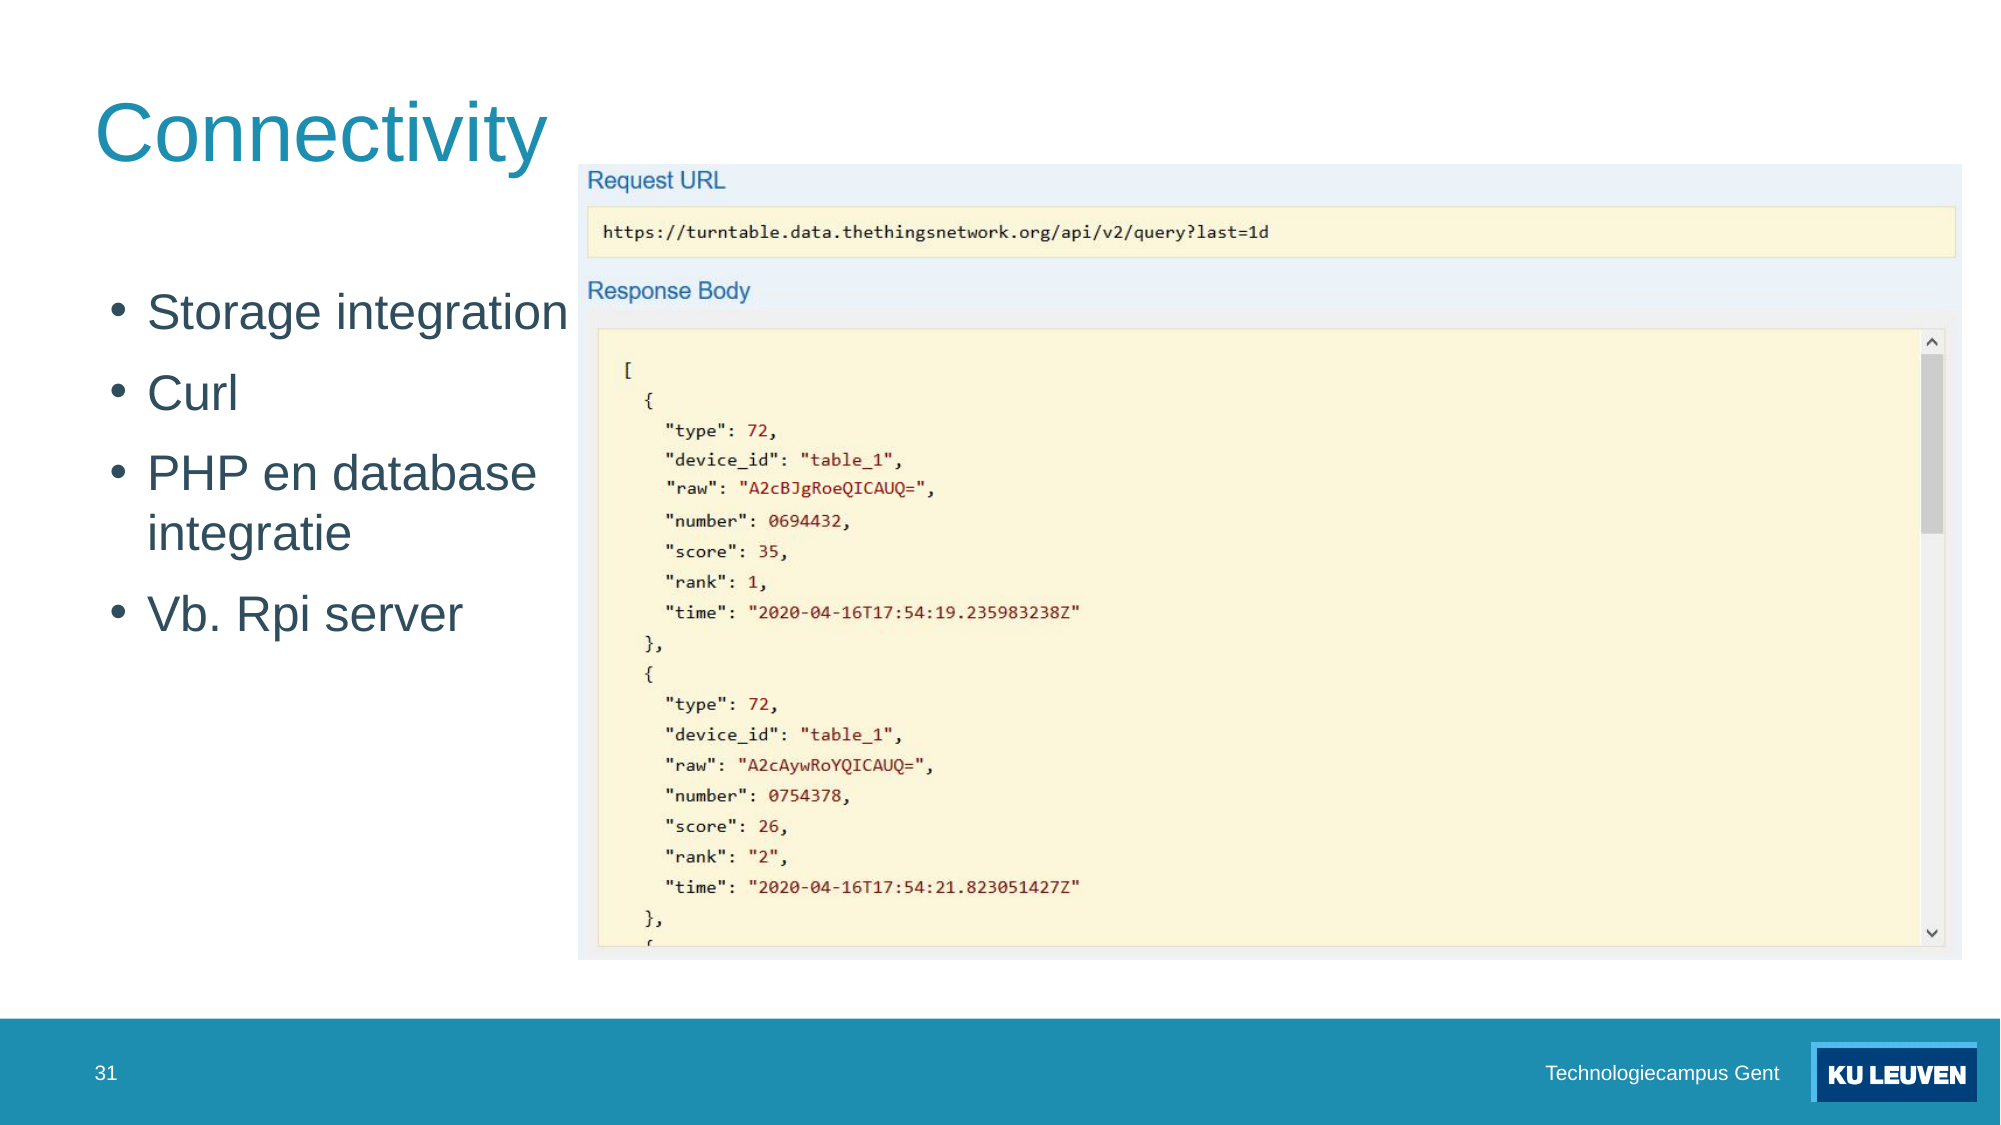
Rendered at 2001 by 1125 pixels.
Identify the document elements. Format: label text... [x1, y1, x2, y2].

picture [578, 164, 1962, 960]
list Storage integration Curl PHP en database integratie Vb. Rpi server [94, 271, 1906, 1004]
title Connectivity [94, 33, 1906, 223]
picture [1811, 1042, 1977, 1102]
slide_number 31 [94, 1018, 201, 1125]
footer Technologiecampus Gent [989, 1018, 1809, 1125]
